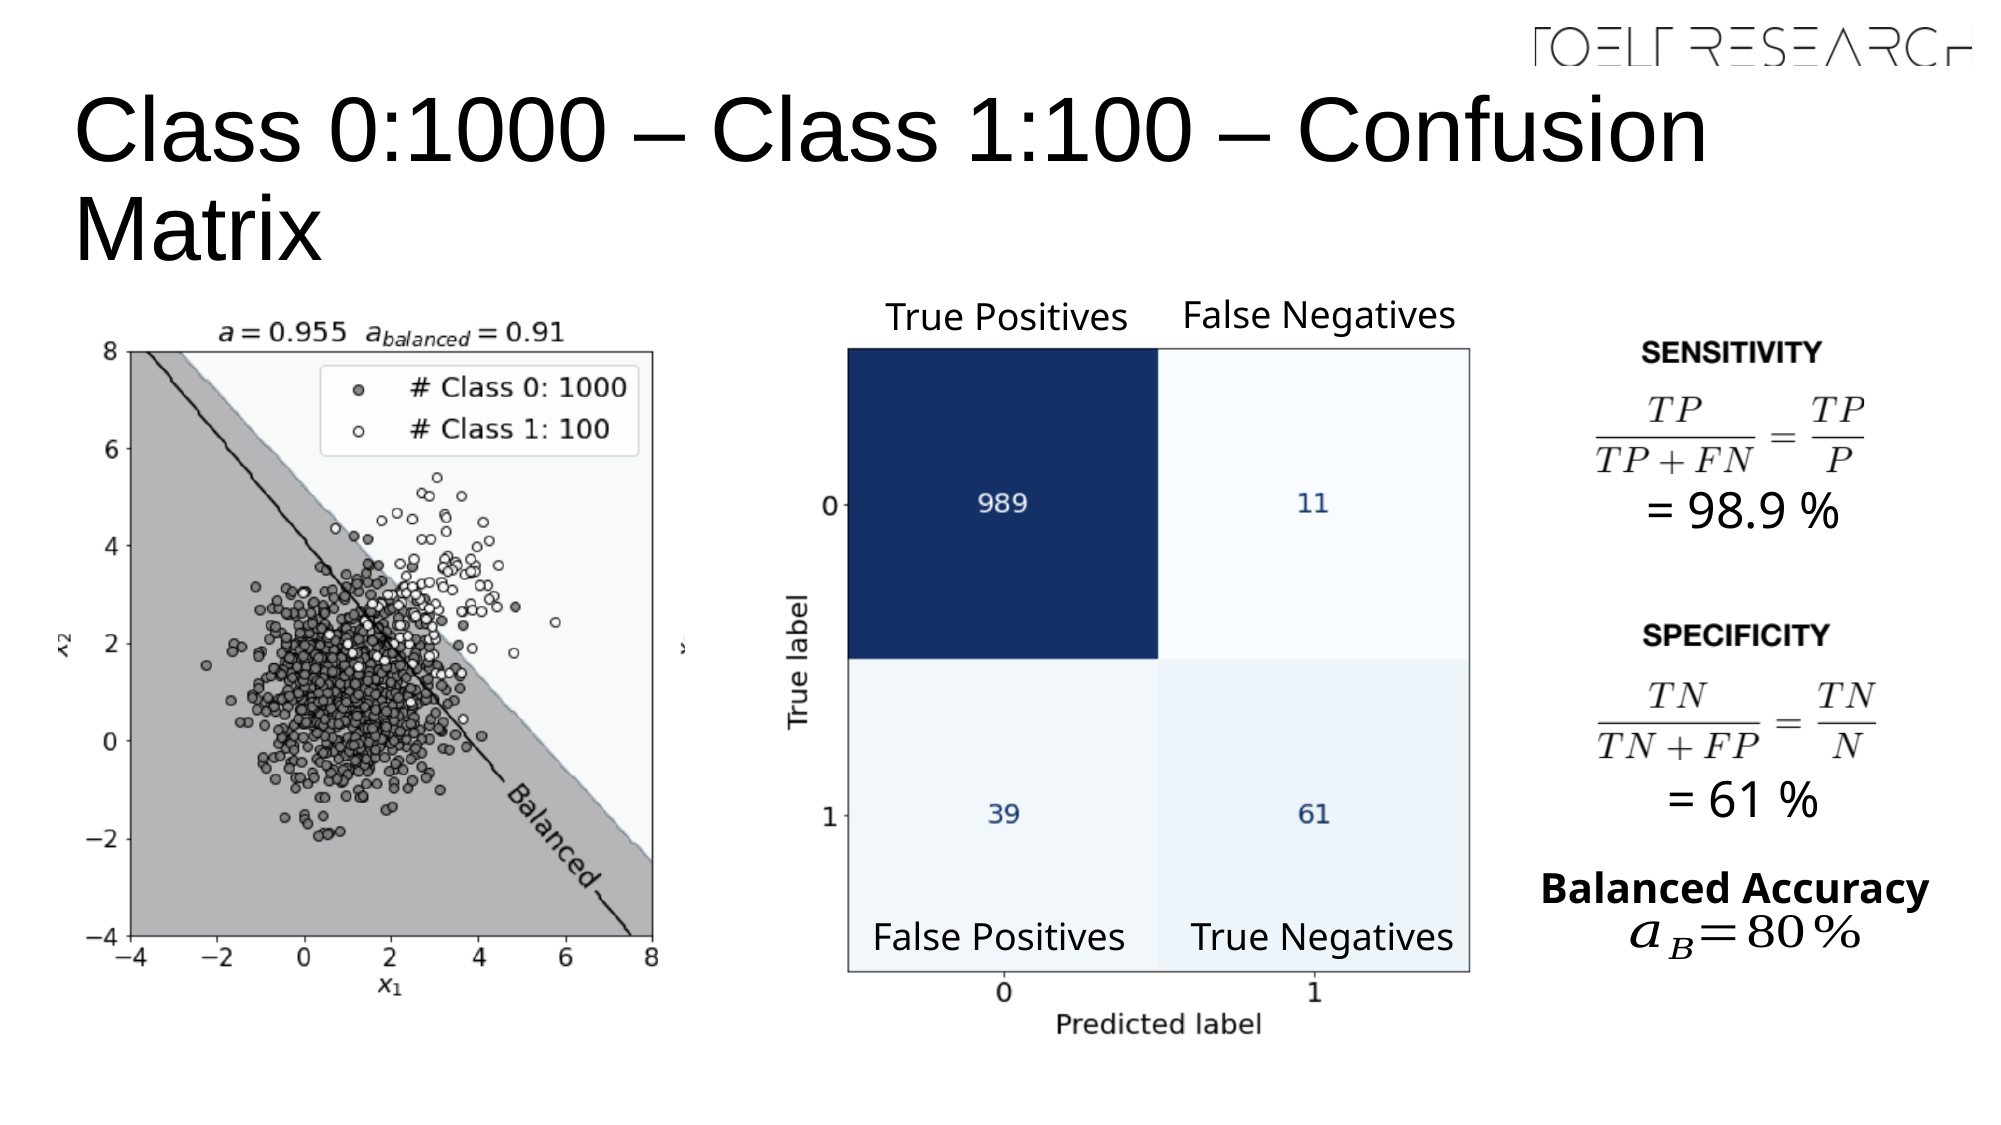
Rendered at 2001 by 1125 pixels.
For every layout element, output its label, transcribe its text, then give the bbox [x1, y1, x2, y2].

picture [1597, 607, 1877, 760]
picture [740, 313, 1488, 1053]
text_box Balanced Accuracy [1525, 854, 1945, 920]
text_box = 61 % [1652, 760, 1835, 835]
text_box False Negatives [1157, 283, 1472, 313]
text_box True Positives [870, 285, 1144, 313]
picture [58, 313, 685, 1013]
text_box = 98.9 % [1631, 474, 1856, 547]
picture [1595, 324, 1865, 474]
title Class 0:1000 – Class 1:100 – Confusion Matrix [58, 72, 1784, 290]
